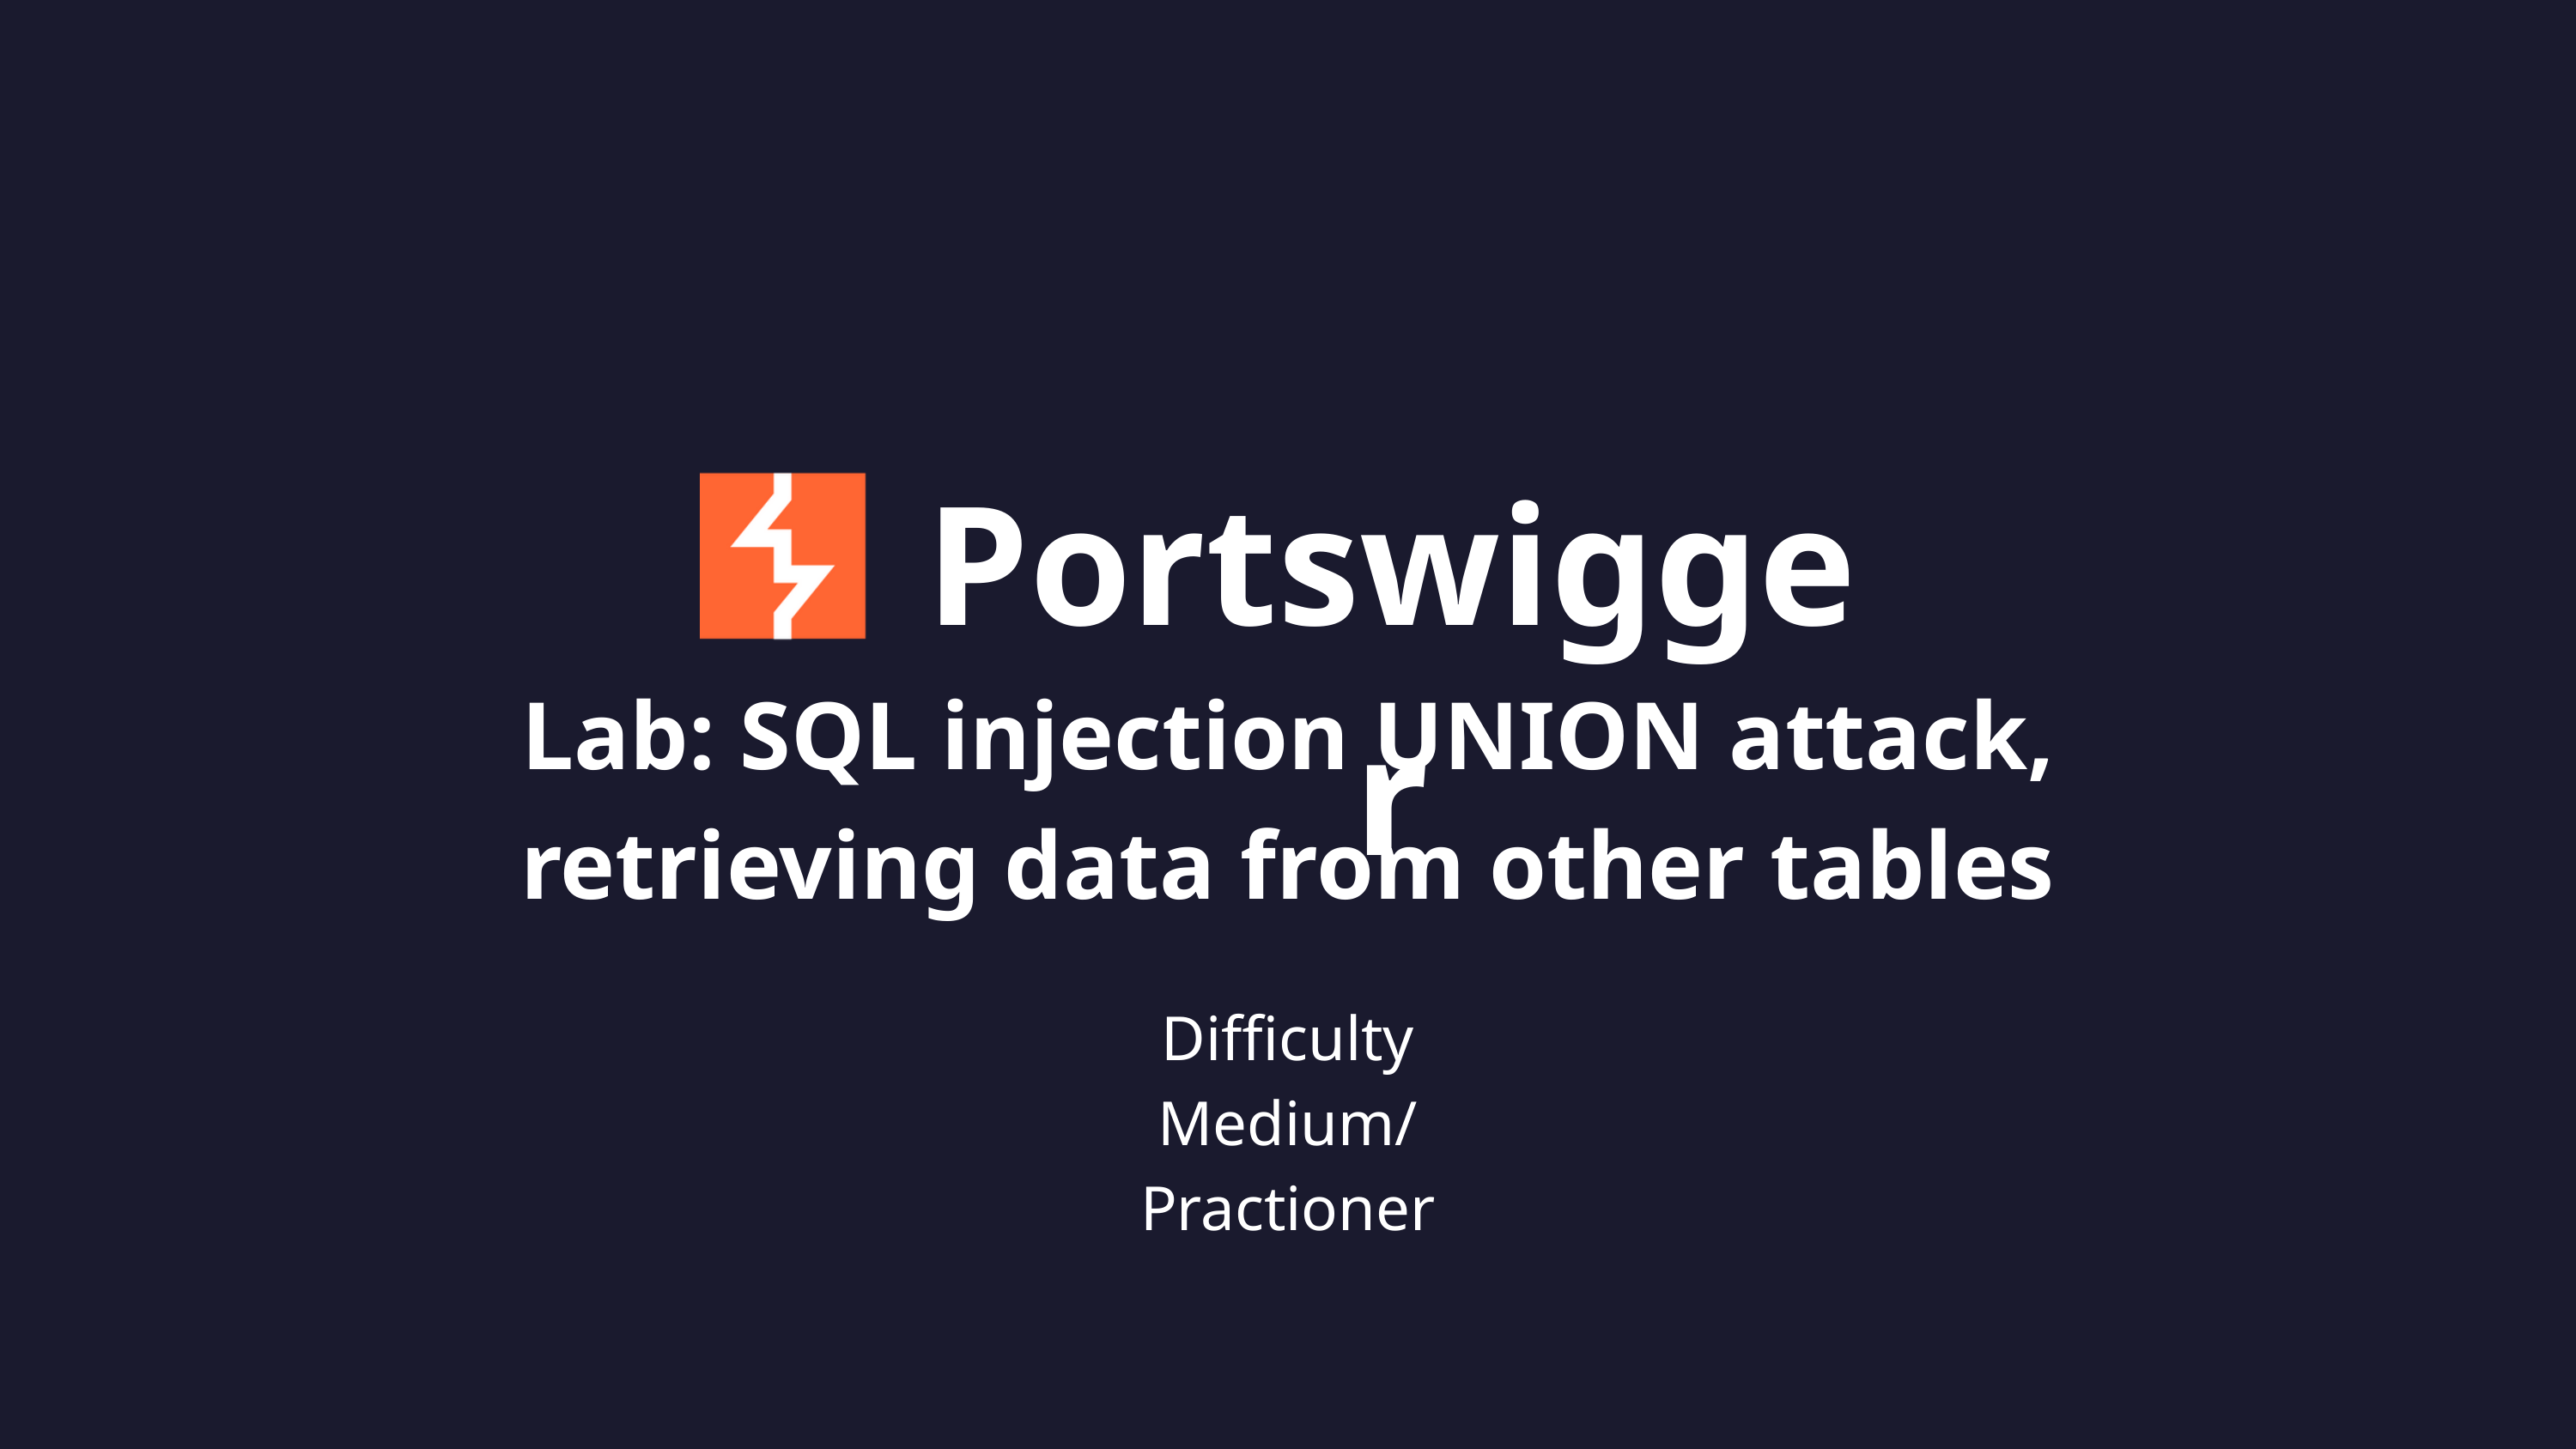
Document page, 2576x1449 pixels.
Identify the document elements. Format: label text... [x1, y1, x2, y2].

text_box Lab: SQL injection UNION attack, retrieving data from other tables [351, 658, 2225, 1049]
text_box Difficulty Medium/Practioner [1012, 987, 1564, 1243]
text_box [700, 435, 894, 658]
text_box Portswigger [894, 427, 1889, 658]
